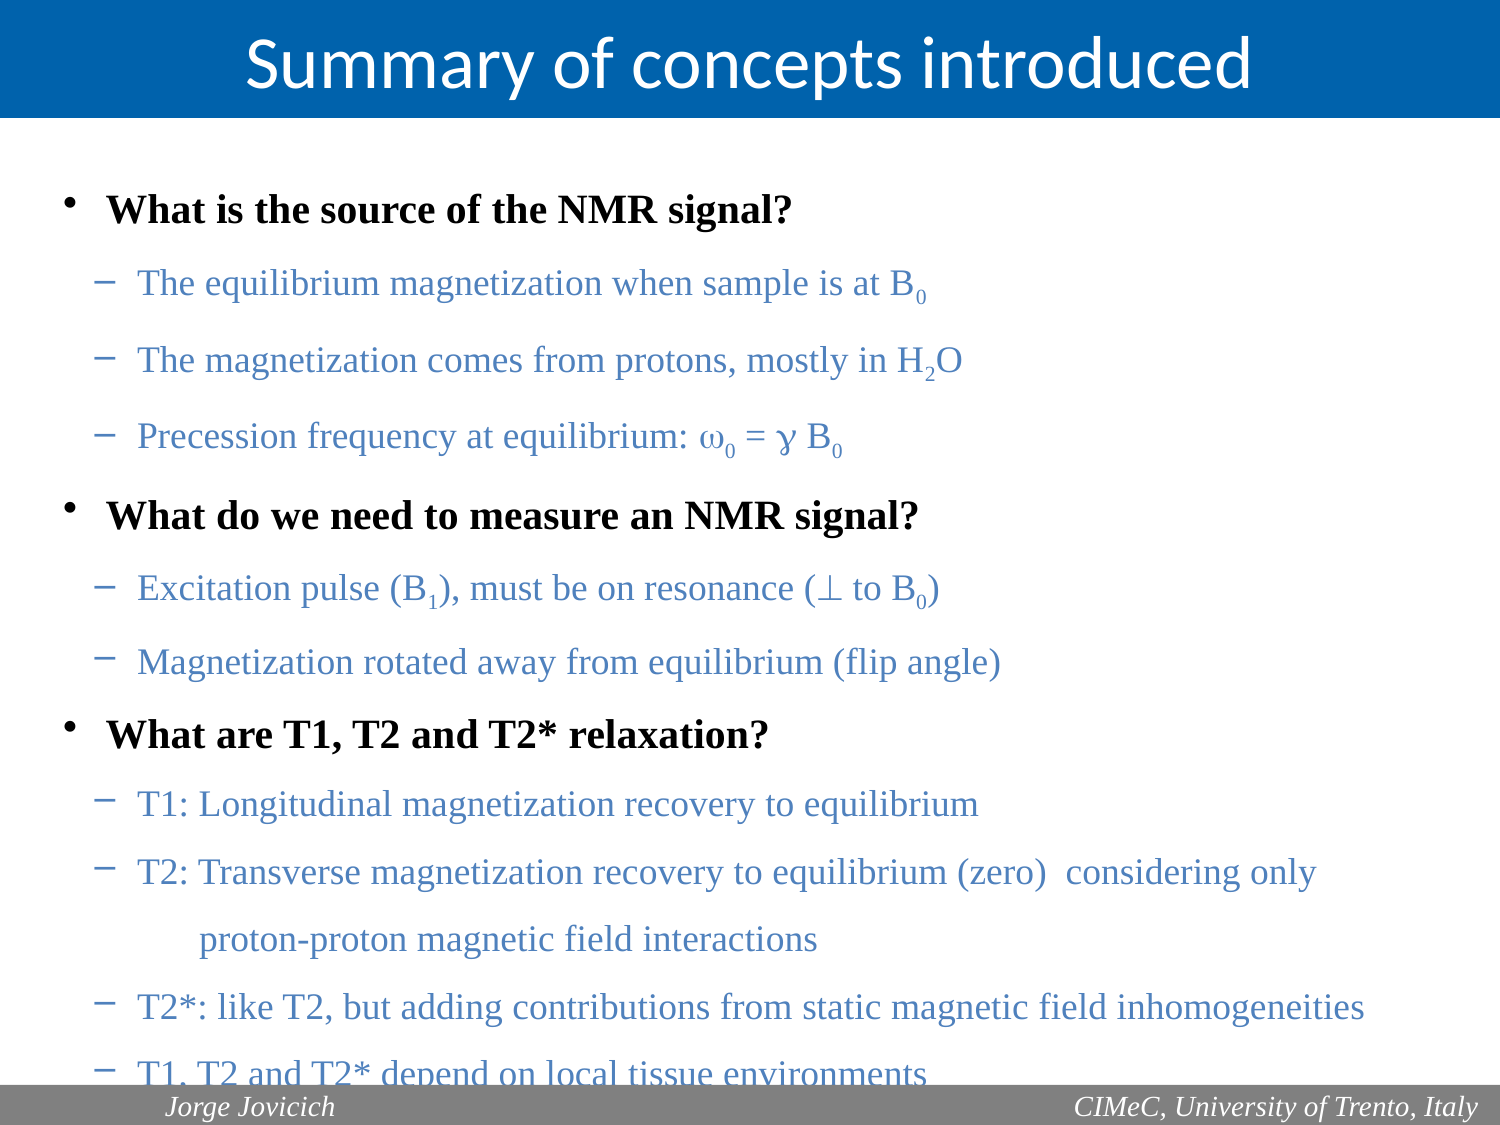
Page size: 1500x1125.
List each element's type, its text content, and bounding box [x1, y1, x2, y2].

text_box Summary of concepts introduced [0, 0, 1500, 120]
text_box What is the source of the NMR signal? The equilibrium magnetization when sample is at B0 The magnetization comes from protons, mostly in H2O Precession frequency at equilibrium: 0 =  B0 What do we need to measure an NMR signal? Excitation pulse (B1), must be on resonance ( to B0) Magnetization rotated away from equilibrium (flip angle) What are T1, T2 and T2* relaxation? T1: Longitudinal magnetization recovery to equilibrium T2: Transverse magnetization recovery to equilibrium (zero) considering only proton-proton magnetic field interactions T2*: like T2, but adding contributions from static magnetic field inhomogeneities T1, T2 and T2* depend on local tissue environments [3, 149, 1463, 1083]
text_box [0, 1084, 1500, 1125]
